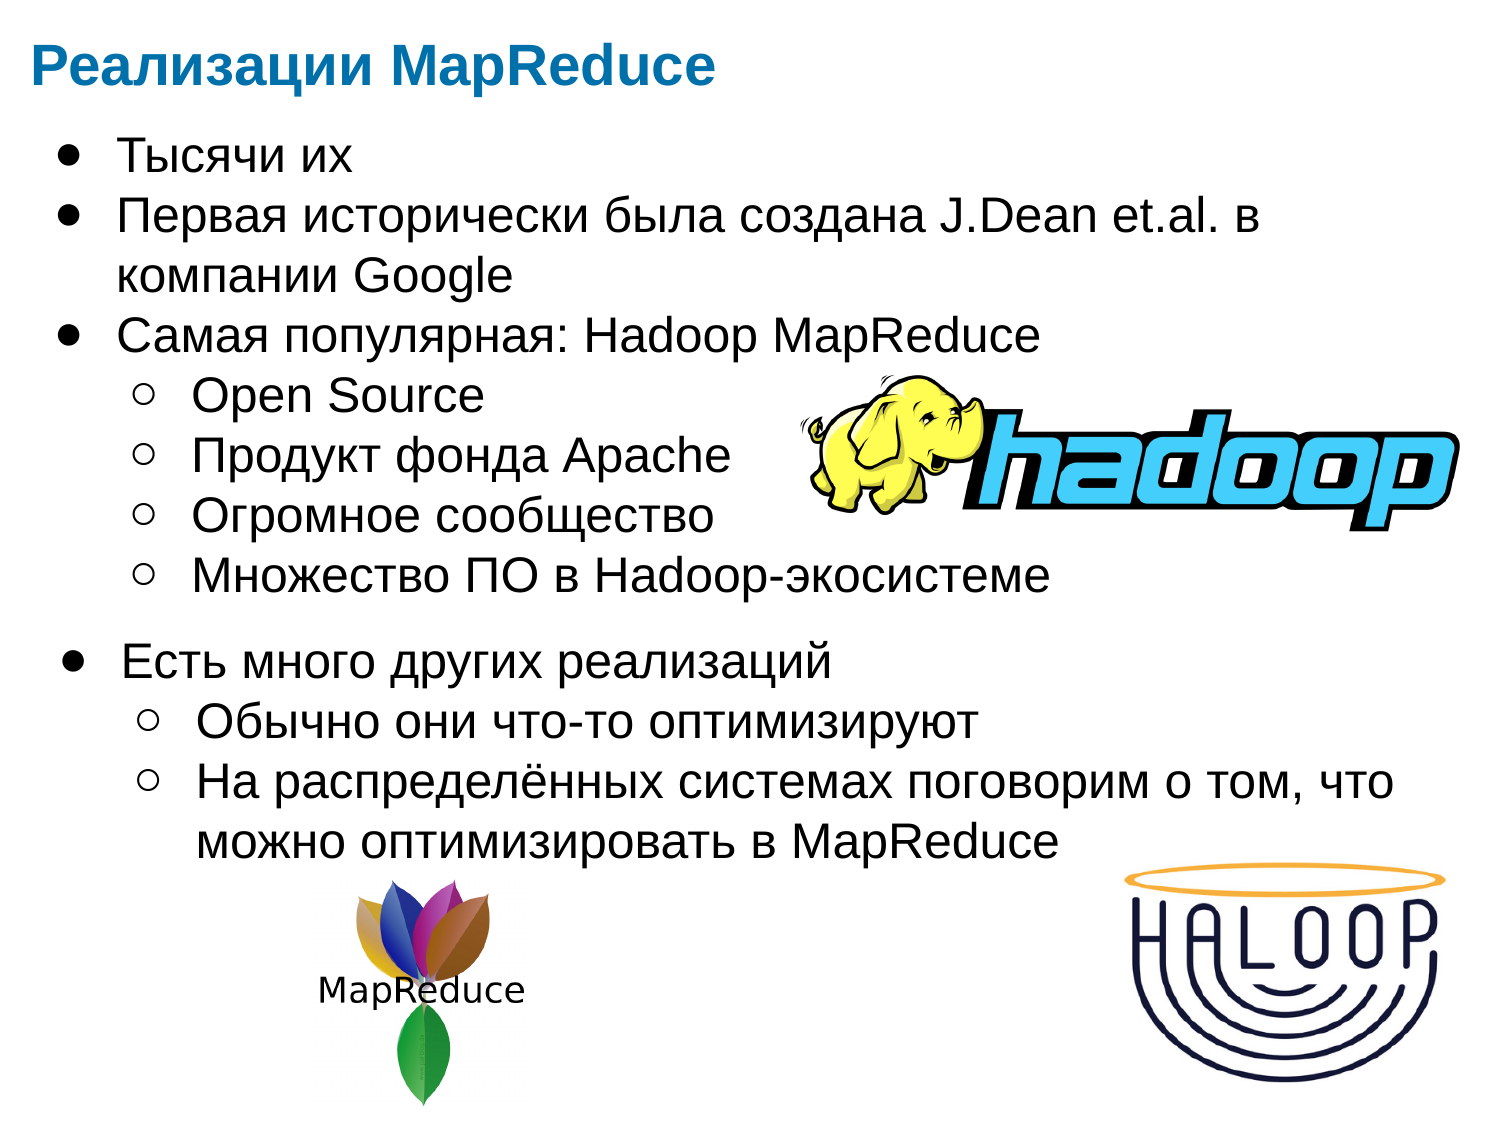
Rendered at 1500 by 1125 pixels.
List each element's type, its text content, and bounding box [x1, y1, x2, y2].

picture [789, 364, 1470, 542]
list Тысячи их Первая исторически была создана J.Dean et.al. в компании Google Самая популярная: Hadoop MapReduce Open Source Продукт фонда Apache Огромное сообщество Множество ПО в Hadoop-экосистеме [40, 122, 1429, 613]
picture [1095, 832, 1470, 1106]
title Реализации MapReduce [30, 27, 1470, 101]
picture [306, 878, 534, 1106]
text_box Есть много других реализаций Обычно они что-то оптимизируют На распределённых системах поговорим о том, что можно оптимизировать в MapReduce [30, 613, 1470, 884]
